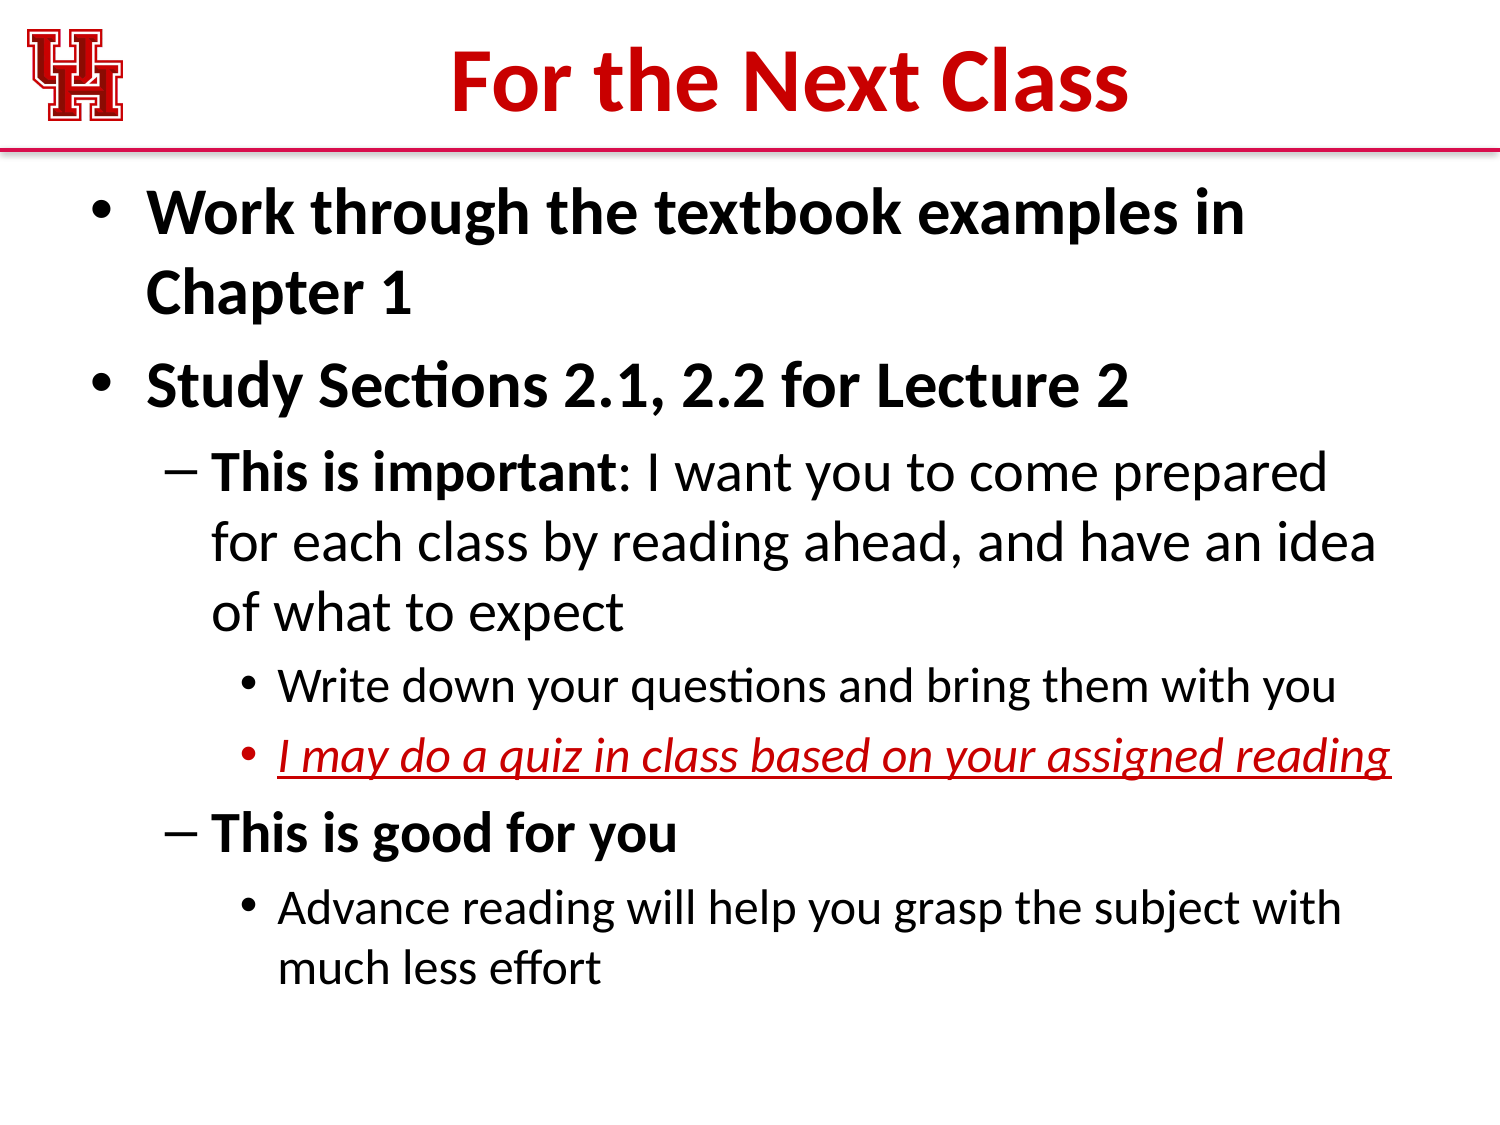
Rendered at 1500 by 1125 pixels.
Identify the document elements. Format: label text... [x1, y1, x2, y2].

title For the Next Class [157, 0, 1425, 150]
picture [27, 29, 123, 121]
list Work through the textbook examples in Chapter 1 Study Sections 2.1, 2.2 for Lecture 2 This is important: I want you to come prepared for each class by reading ahead, and have an idea of what to expect Write down your questions and bring them with you I may do a quiz in class based on your assigned reading This is good for you Advance reading will help you grasp the subject with much less effort [75, 160, 1425, 1065]
